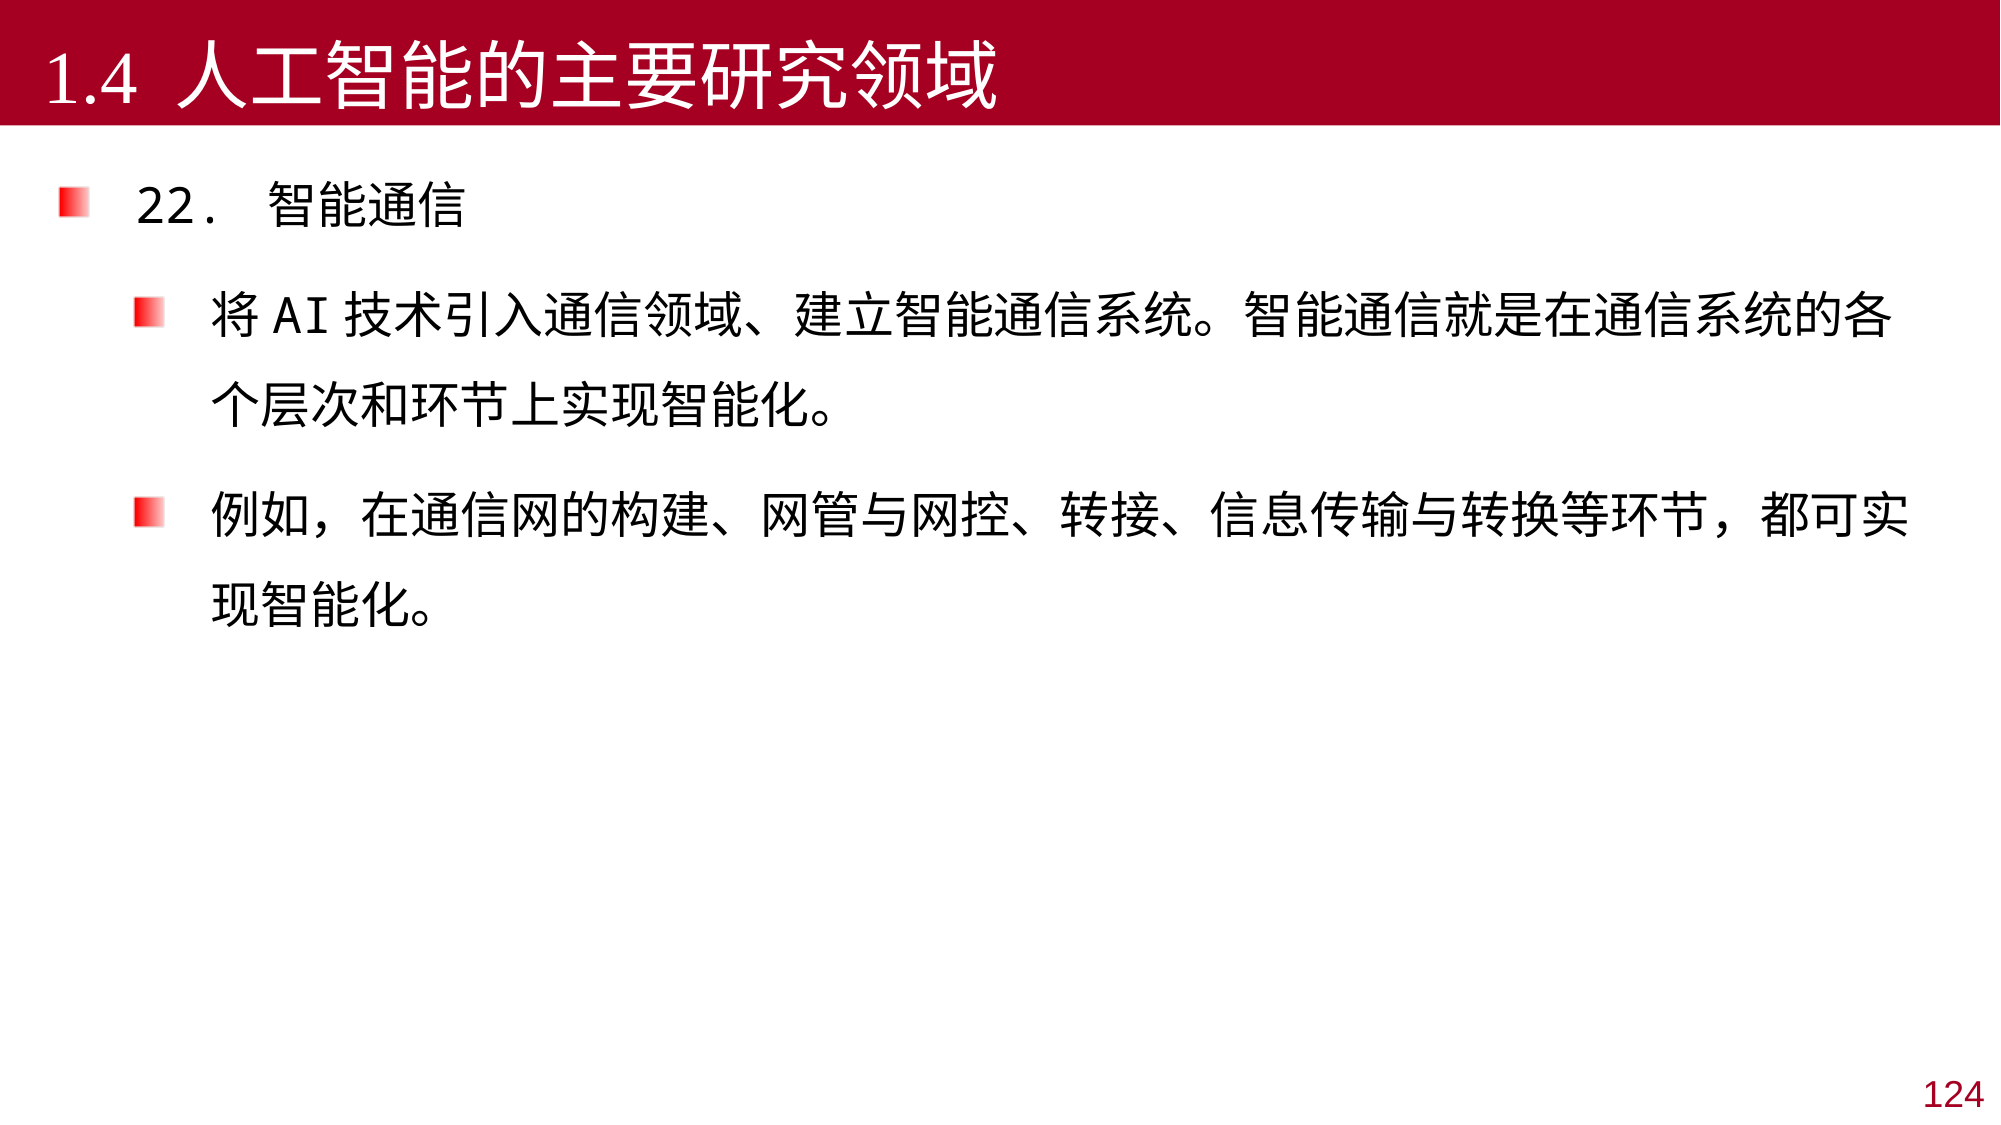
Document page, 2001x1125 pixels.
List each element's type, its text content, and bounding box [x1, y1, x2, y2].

picture [57, 185, 93, 221]
slide_number 124 [1566, 1062, 2000, 1122]
picture [132, 295, 168, 331]
text_box [54, 148, 1969, 1035]
picture [132, 495, 168, 531]
text_box 22. 智能通信 将AI技术引入通信领域、建立智能通信系统。智能通信就是在通信系统的各个层次和环节上实现智能化。 例如，在通信网的构建、网管与网控、转接、信息传输与转换等环节，都可实现智能化。 [43, 153, 1945, 1012]
text_box 1.4 人工智能的主要研究领域 [0, 0, 2000, 126]
